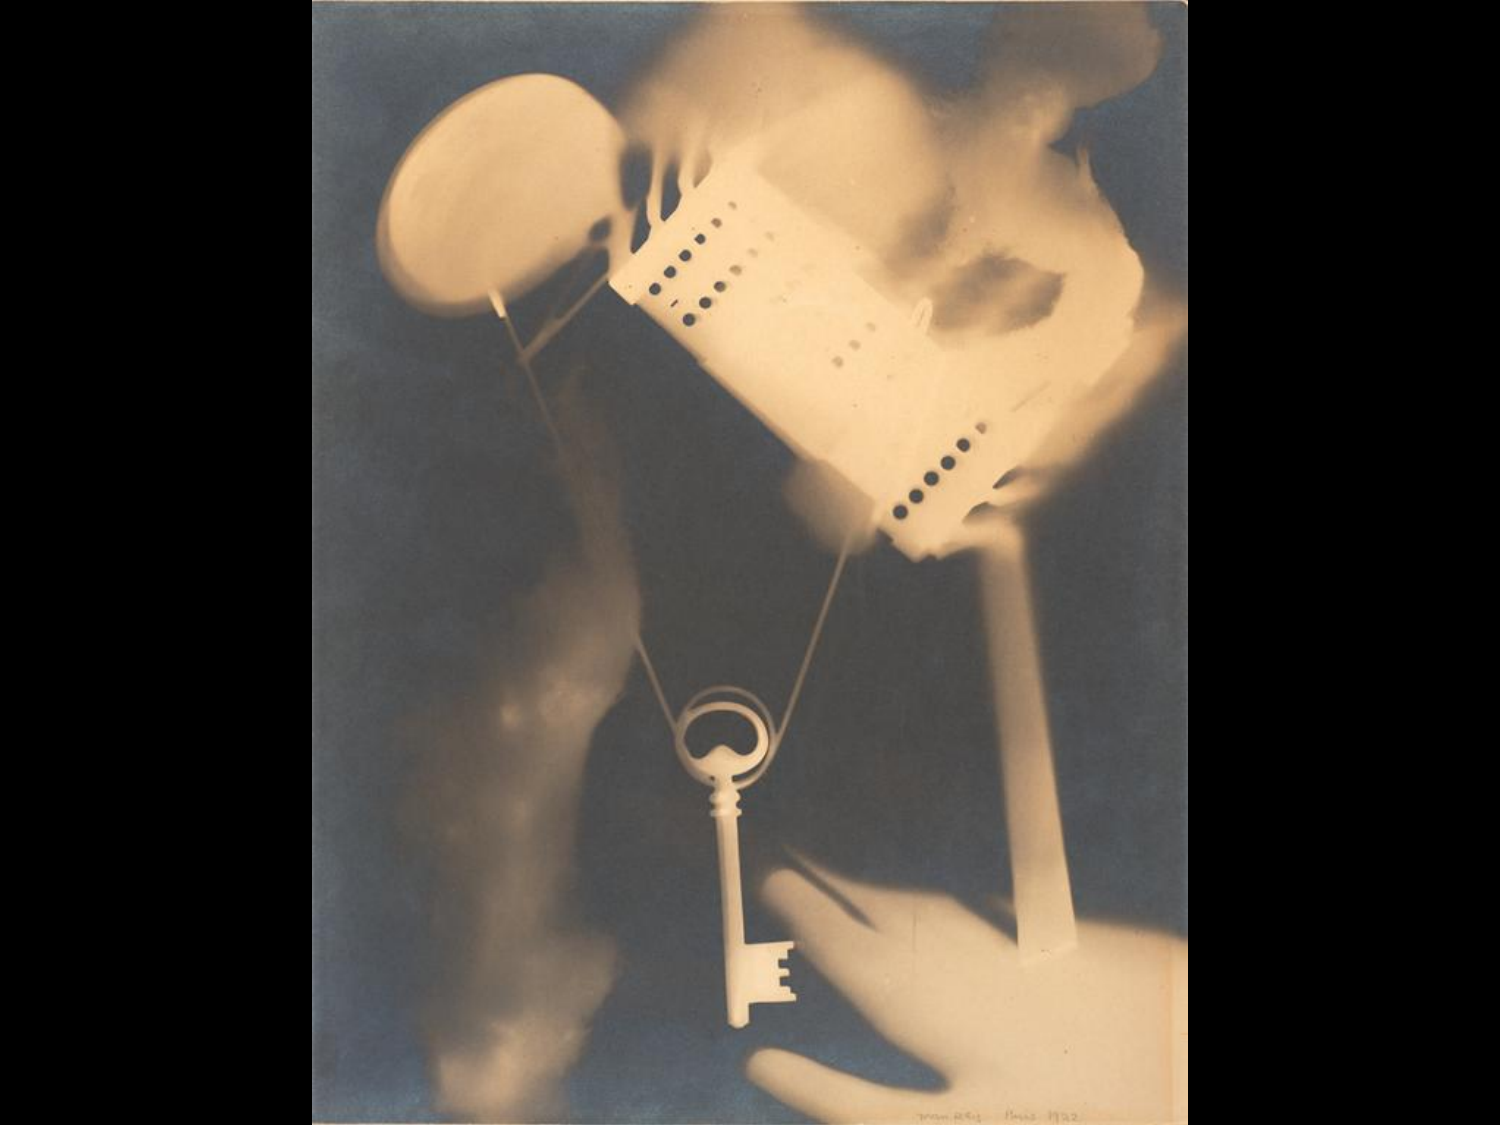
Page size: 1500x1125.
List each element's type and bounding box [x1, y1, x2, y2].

picture [312, 0, 1188, 1125]
